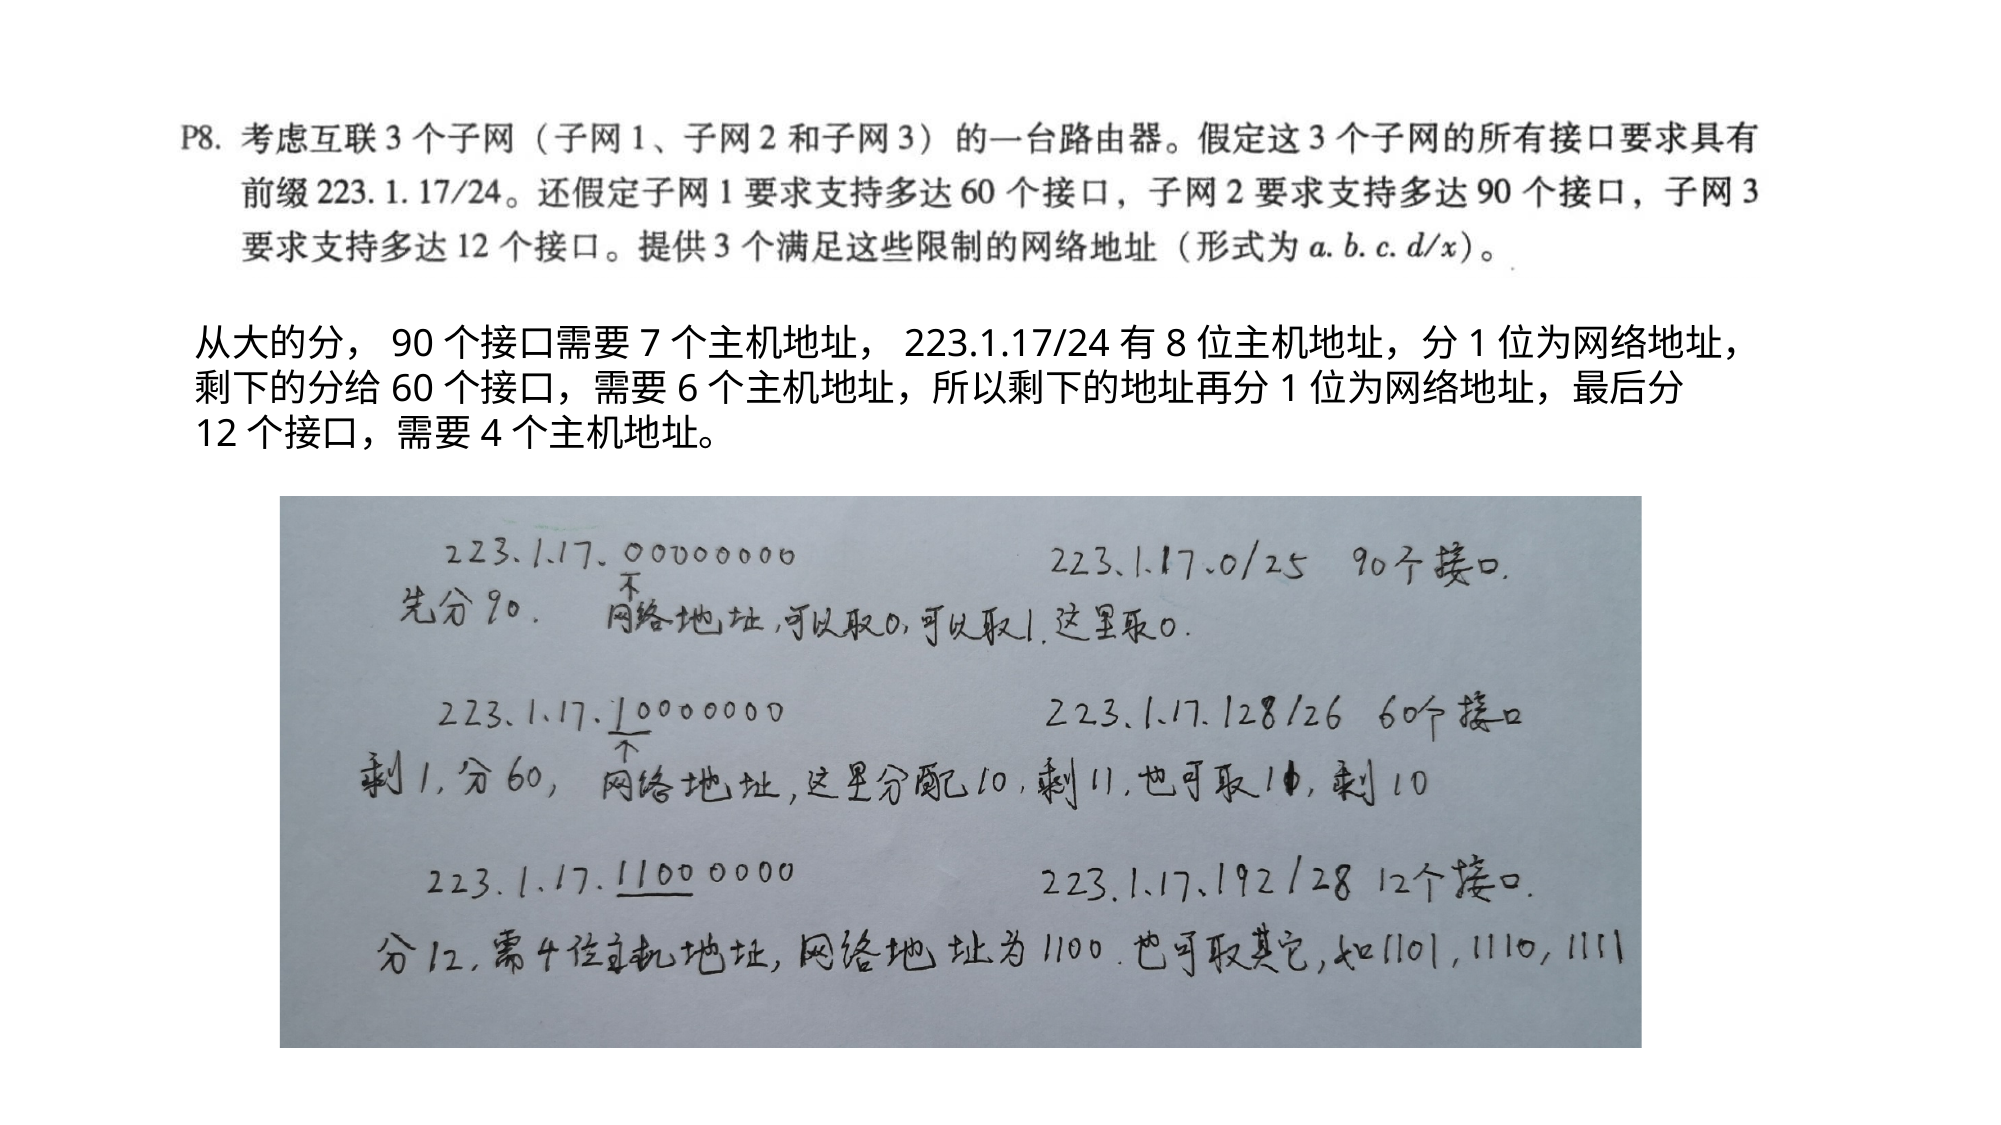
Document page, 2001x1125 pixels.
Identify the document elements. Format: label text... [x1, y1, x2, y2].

text_box 从大的分，90个接口需要7个主机地址，223.1.17/24有8位主机地址，分1位为网络地址， 剩下的分给60个接口，需要6个主机地址，所以剩下的地址再分1位为网络地址，最后分 12个接口，需要4个主机地址。 [180, 311, 684, 461]
text_box 从大的分，90个接口需要7个主机地址，223.1.17/24有8位主机地址，分1位为网络地址， 剩下的分给60个接口，需要6个主机地址，所以剩下的地址再分1位为网络地址，最后分 12个接口，需要4个主机地址。 [1236, 311, 1776, 461]
picture [170, 90, 1785, 1125]
